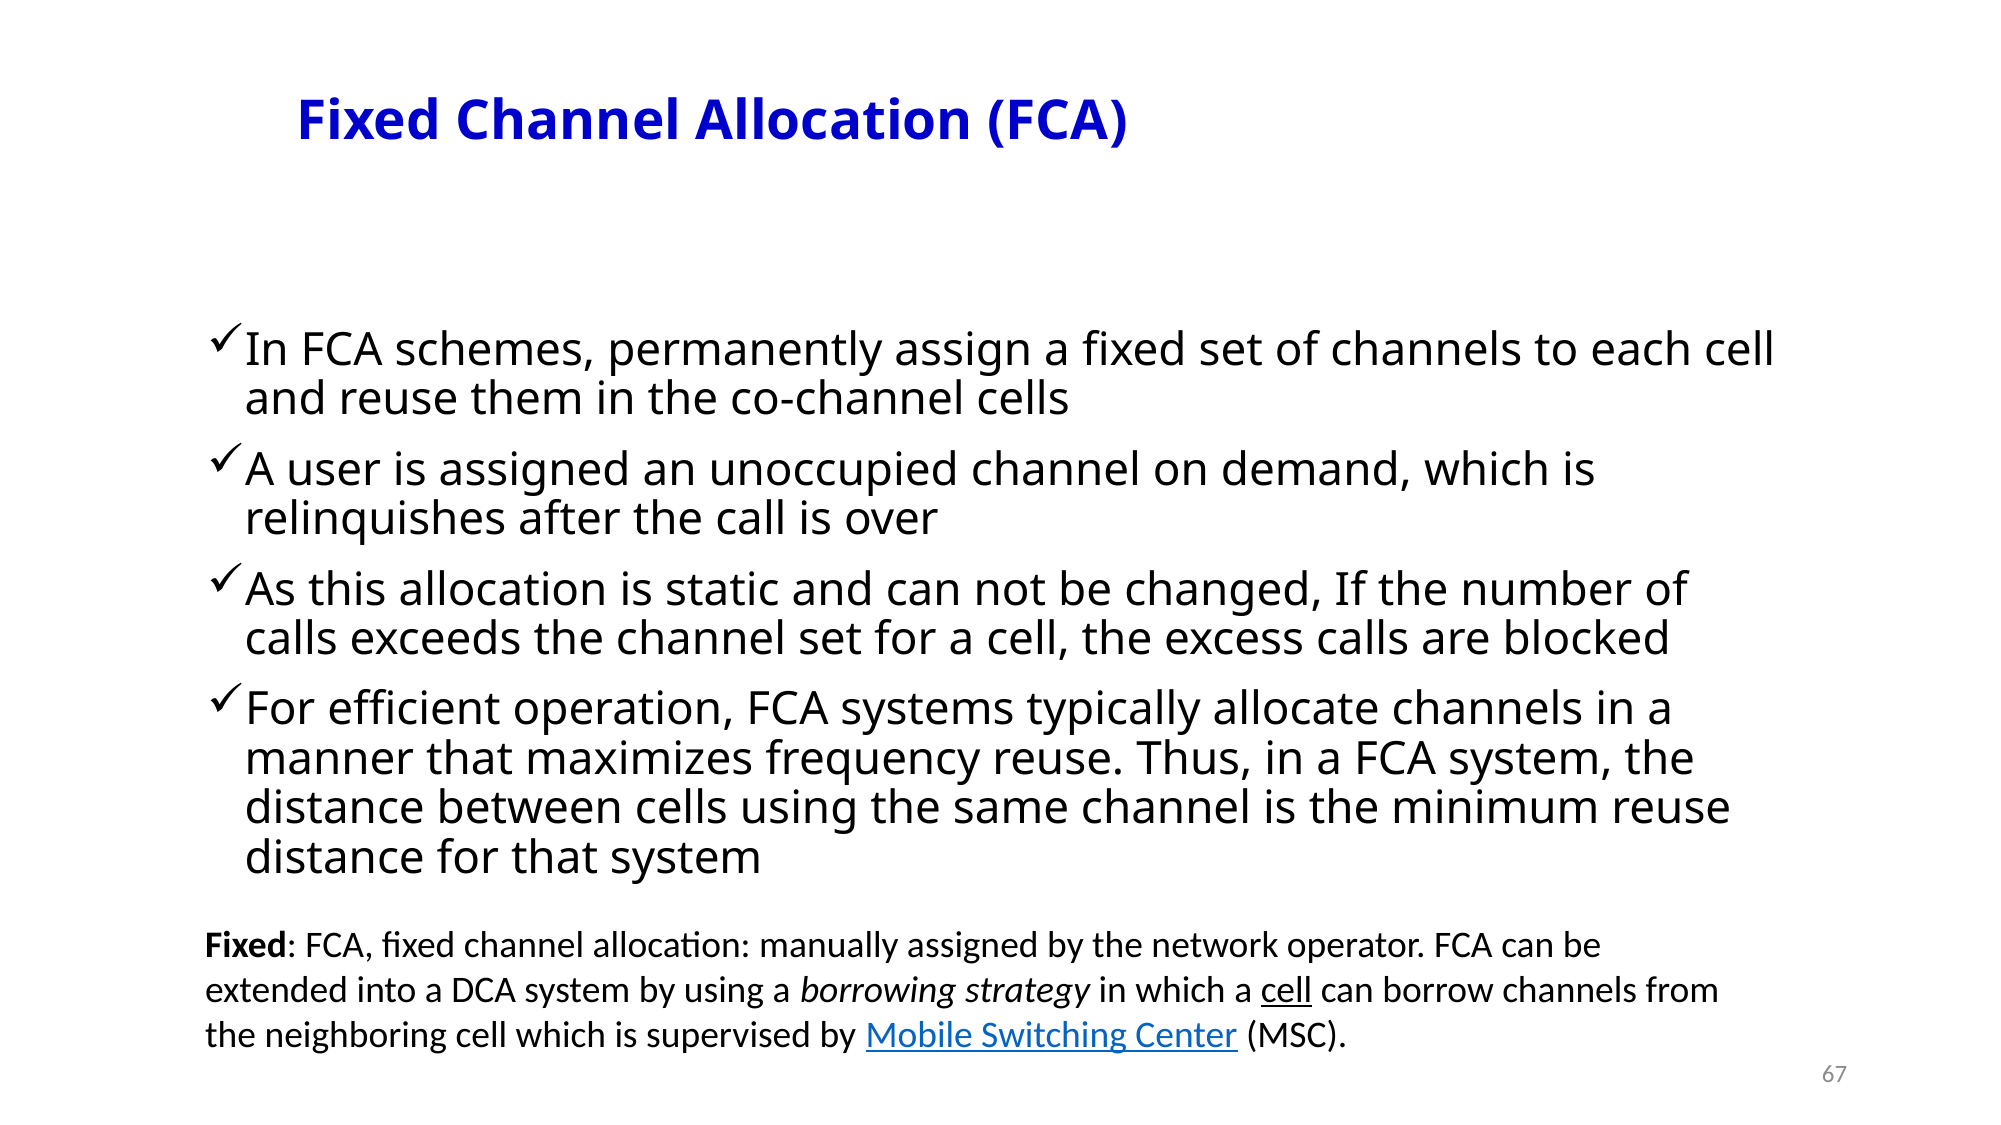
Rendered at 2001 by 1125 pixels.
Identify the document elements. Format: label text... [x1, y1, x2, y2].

text_box Fixed: FCA, fixed channel allocation: manually assigned by the network operator. FCA can be extended into a DCA system by using a borrowing strategy in which a cell can borrow channels from the neighboring cell which is supervised by Mobile Switching Center (MSC). [190, 912, 1762, 1063]
slide_number 67 [1412, 1042, 1863, 1103]
title Fixed Channel Allocation (FCA) [281, 24, 1719, 225]
list In FCA schemes, permanently assign a fixed set of channels to each cell and reuse them in the co-channel cells A user is assigned an unoccupied channel on demand, which is relinquishes after the call is over As this allocation is static and can not be changed, If the number of calls exceeds the channel set for a cell, the excess calls are blocked For efficient operation, FCA systems typically allocate channels in a manner that maximizes frequency reuse. Thus, in a FCA system, the distance between cells using the same channel is the minimum reuse distance for that system [191, 318, 1805, 920]
